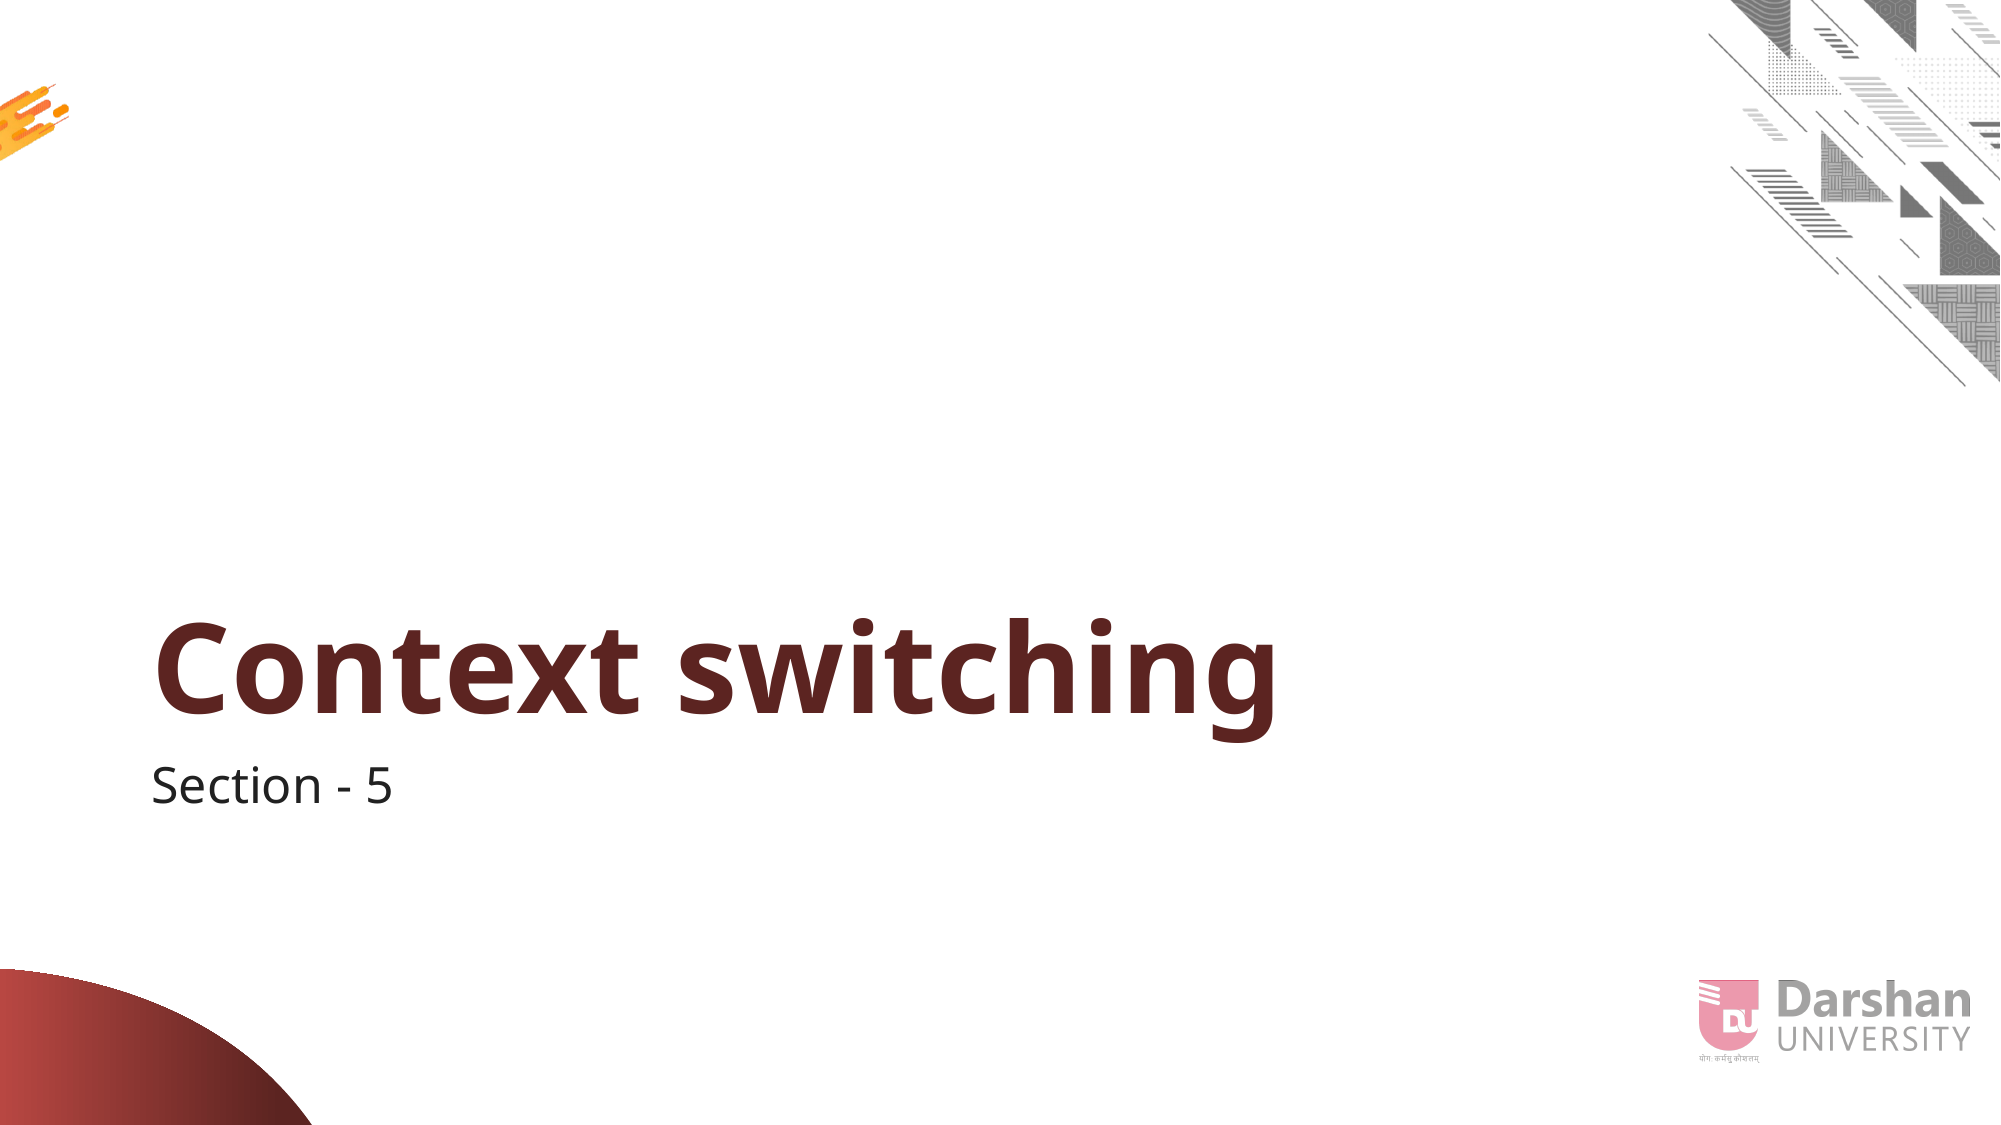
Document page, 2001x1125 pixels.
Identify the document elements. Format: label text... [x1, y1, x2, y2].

title Context switching [136, 280, 1862, 749]
text_box [1699, 980, 1970, 1063]
picture [0, 65, 90, 193]
list Section - 5 [136, 752, 1862, 999]
